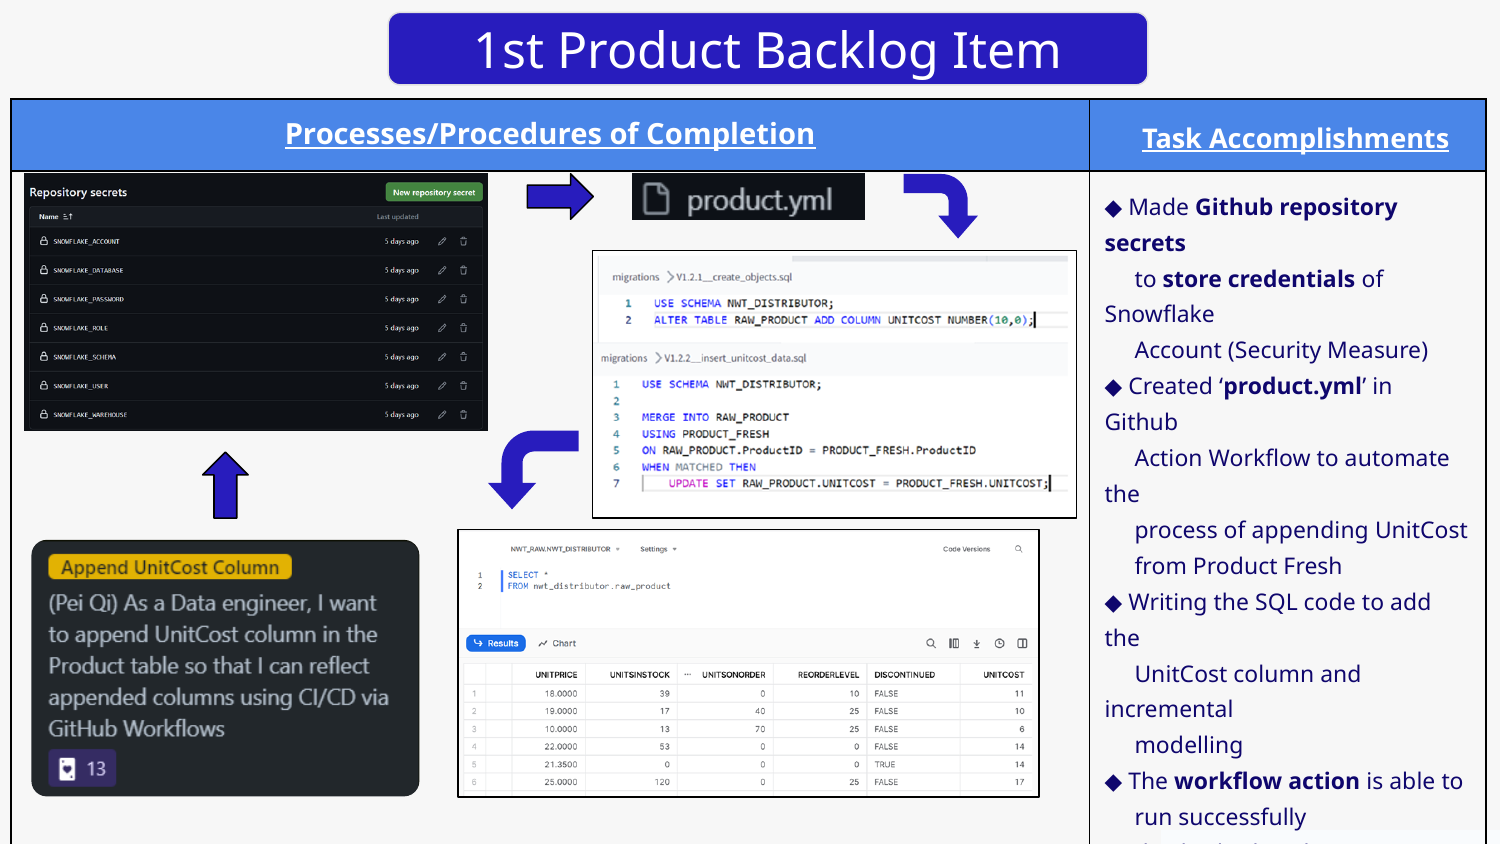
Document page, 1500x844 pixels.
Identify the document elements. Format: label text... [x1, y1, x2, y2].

table_header Processes/Procedures of Completion [12, 100, 1089, 170]
text_box 1st Product Backlog Item [388, 12, 1148, 85]
picture [31, 539, 420, 797]
text_box [527, 173, 594, 220]
picture [458, 530, 1039, 797]
text_box [202, 452, 249, 519]
picture [24, 173, 489, 431]
table_header Task Accomplishments [1090, 100, 1485, 170]
table_cell [12, 172, 1089, 844]
text_box [487, 430, 579, 510]
table_cell ◆ Made Github repository secrets to store credentials of Snowflake Account (Security Measure) ◆ Created ‘product.yml’ in Github Action Workflow to automate the process of appending UnitCost from Product Fresh ◆ Writing the SQL code to add the UnitCost column and incremental modelling ◆ The workflow action is able to run successfully ◆ Check whether the UnitCost column is appended to the Product table [1090, 172, 1485, 844]
picture [593, 251, 1077, 518]
picture [1160, 586, 1500, 844]
picture [632, 173, 865, 220]
text_box [903, 173, 978, 239]
